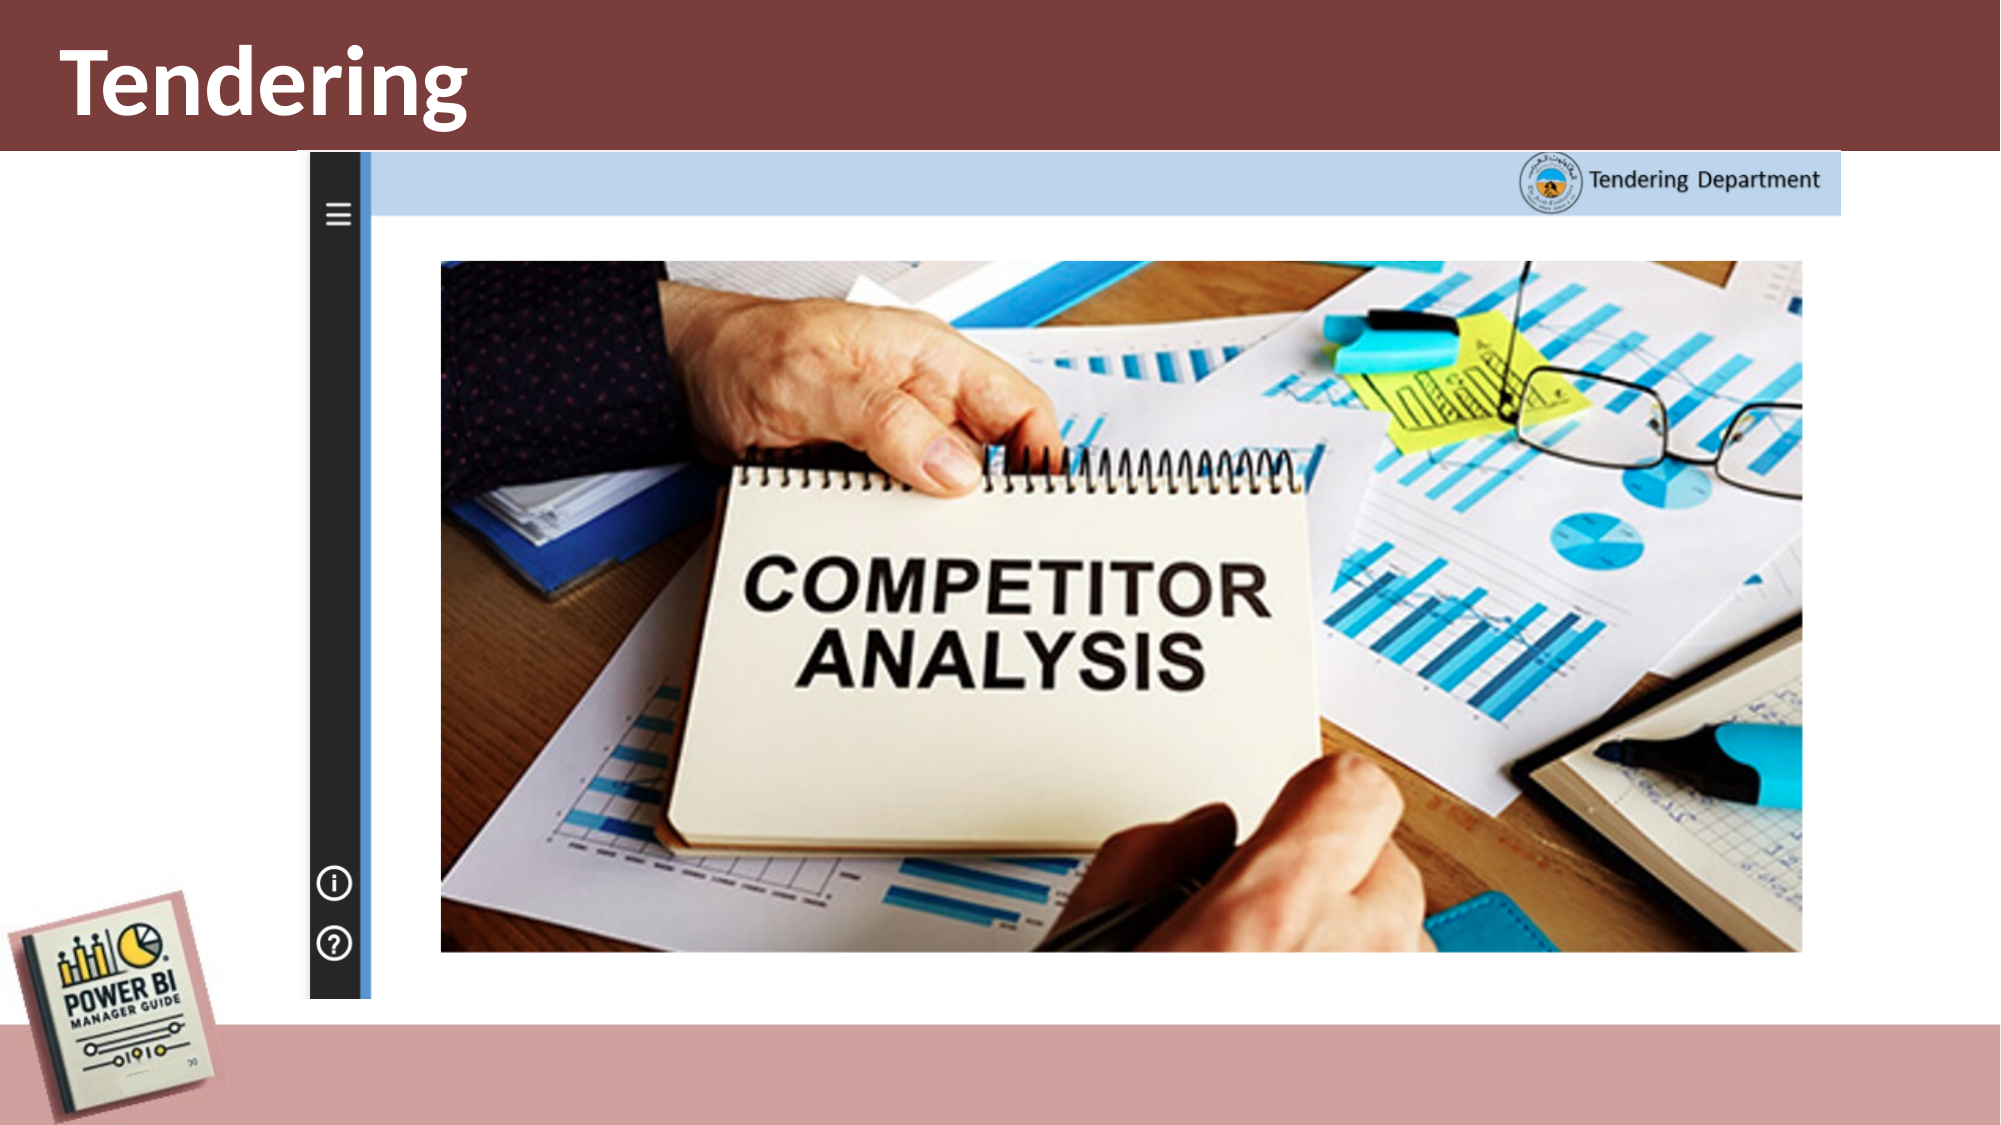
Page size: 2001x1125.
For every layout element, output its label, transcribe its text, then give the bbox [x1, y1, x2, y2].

picture [0, 0, 2001, 1125]
text_box Tendering [0, 0, 2000, 152]
